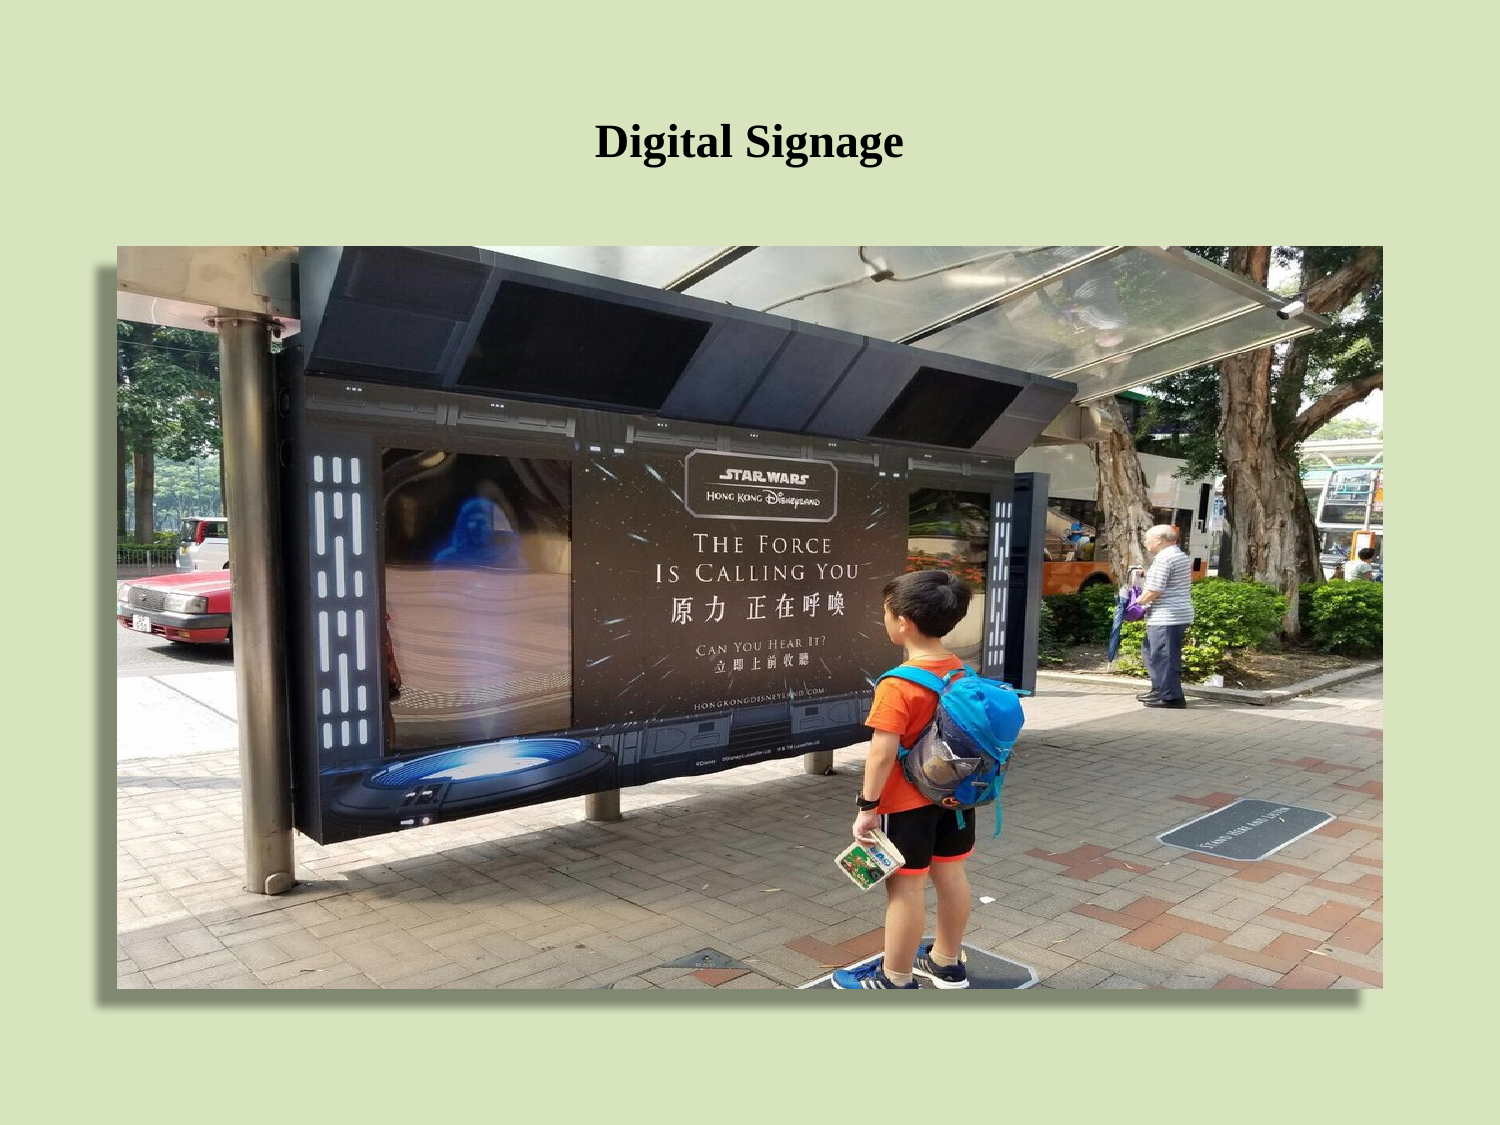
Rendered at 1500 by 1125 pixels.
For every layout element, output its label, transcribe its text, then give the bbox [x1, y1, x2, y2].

title Digital Signage [75, 45, 1425, 233]
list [116, 245, 1383, 989]
